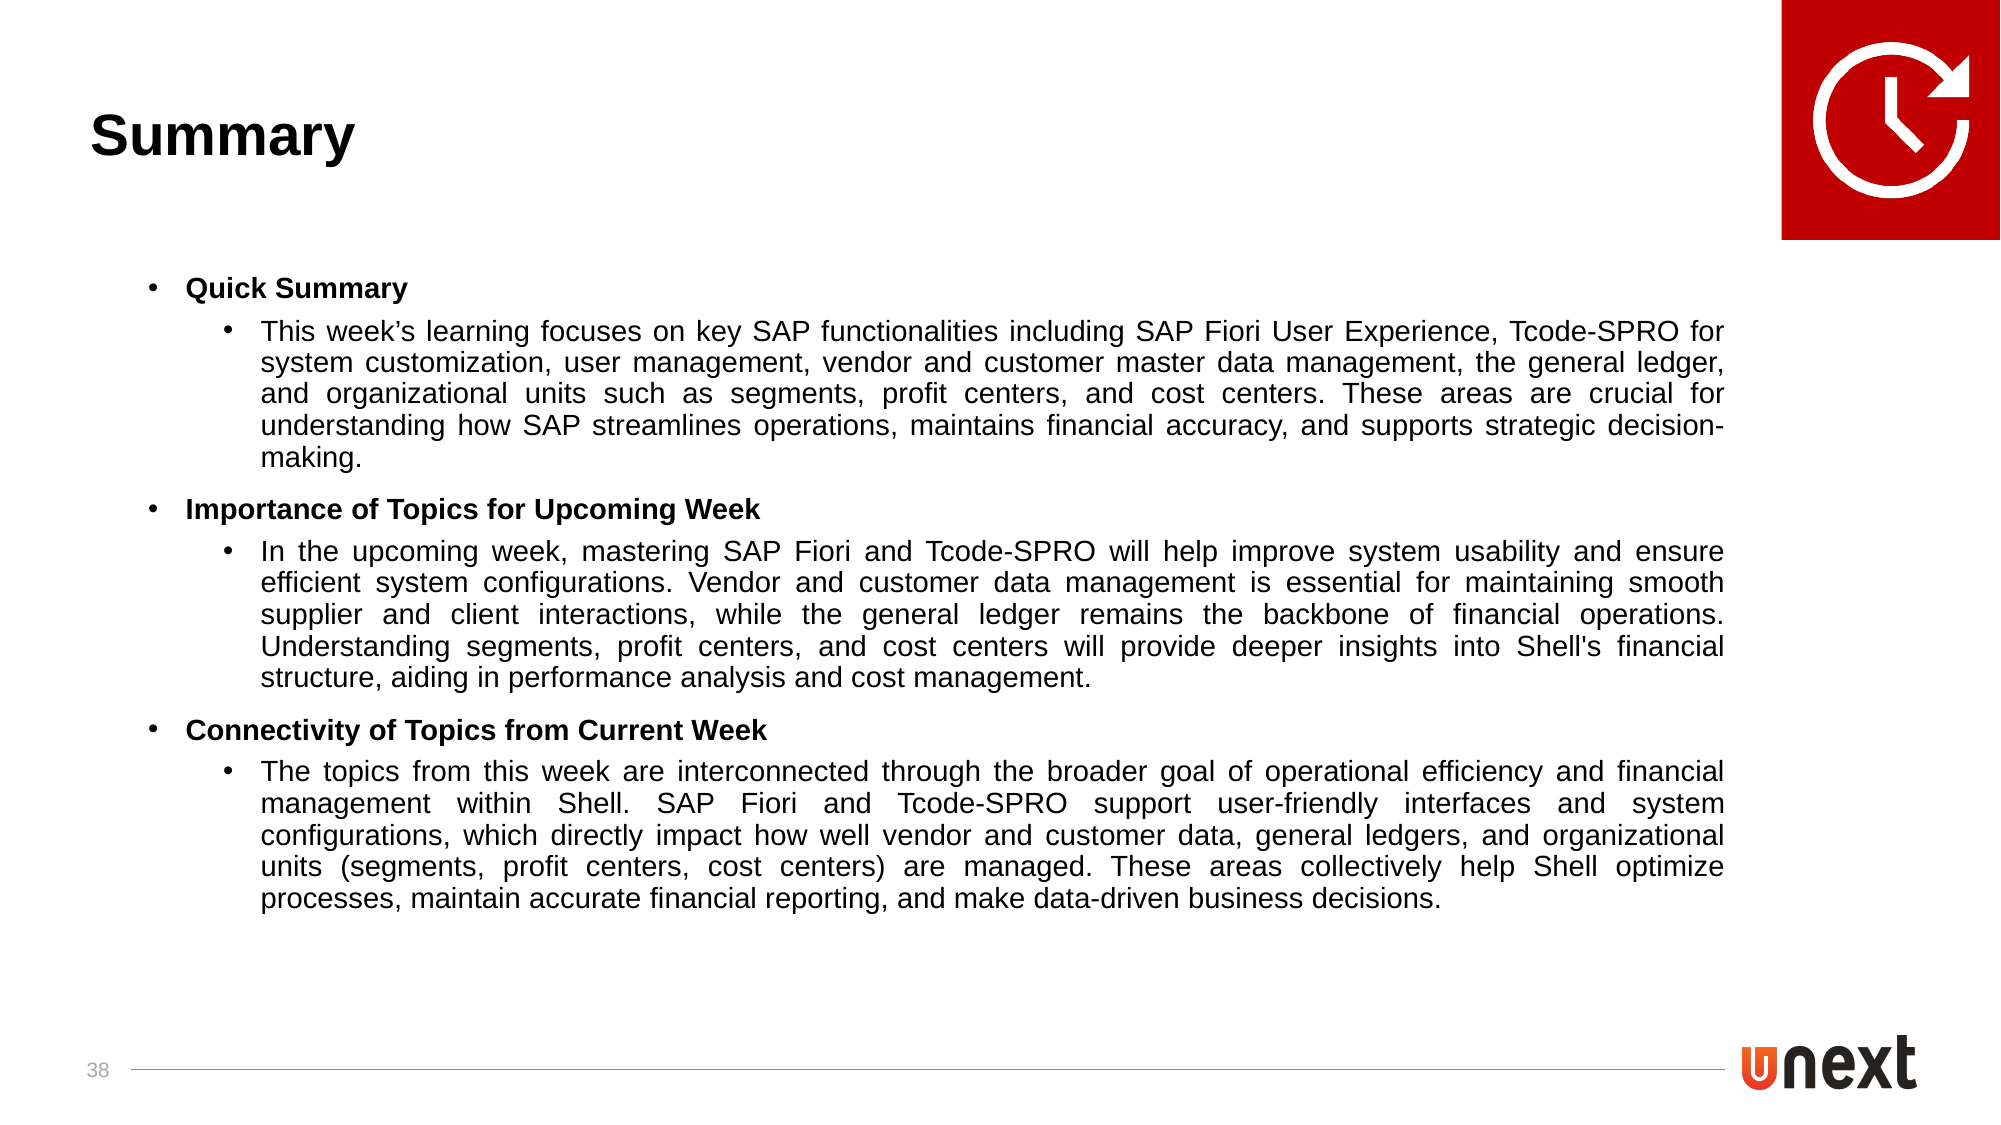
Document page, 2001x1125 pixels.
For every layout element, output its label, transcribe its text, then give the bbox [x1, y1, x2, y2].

slide_number 38 [48, 1047, 110, 1091]
picture [1742, 1035, 1917, 1090]
title Summary [76, 78, 1791, 196]
text_box Quick Summary This week’s learning focuses on key SAP functionalities including SAP Fiori User Experience, Tcode-SPRO for system customization, user management, vendor and customer master data management, the general ledger, and organizational units such as segments, profit centers, and cost centers. These areas are crucial for understanding how SAP streamlines operations, maintains financial accuracy, and supports strategic decision-making. Importance of Topics for Upcoming Week In the upcoming week, mastering SAP Fiori and Tcode-SPRO will help improve system usability and ensure efficient system configurations. Vendor and customer data management is essential for maintaining smooth supplier and client interactions, while the general ledger remains the backbone of financial operations. Understanding segments, profit centers, and cost centers will provide deeper insights into Shell's financial structure, aiding in performance analysis and cost management. Connectivity of Topics from Current Week The topics from this week are interconnected through the broader goal of operational efficiency and financial management within Shell. SAP Fiori and Tcode-SPRO support user-friendly interfaces and system configurations, which directly impact how well vendor and customer data, general ledgers, and organizational units (segments, profit centers, cost centers) are managed. These areas collectively help Shell optimize processes, maintain accurate financial reporting, and make data-driven business decisions. [133, 266, 1742, 925]
text_box [1781, 0, 2000, 241]
picture [1791, 21, 1990, 219]
